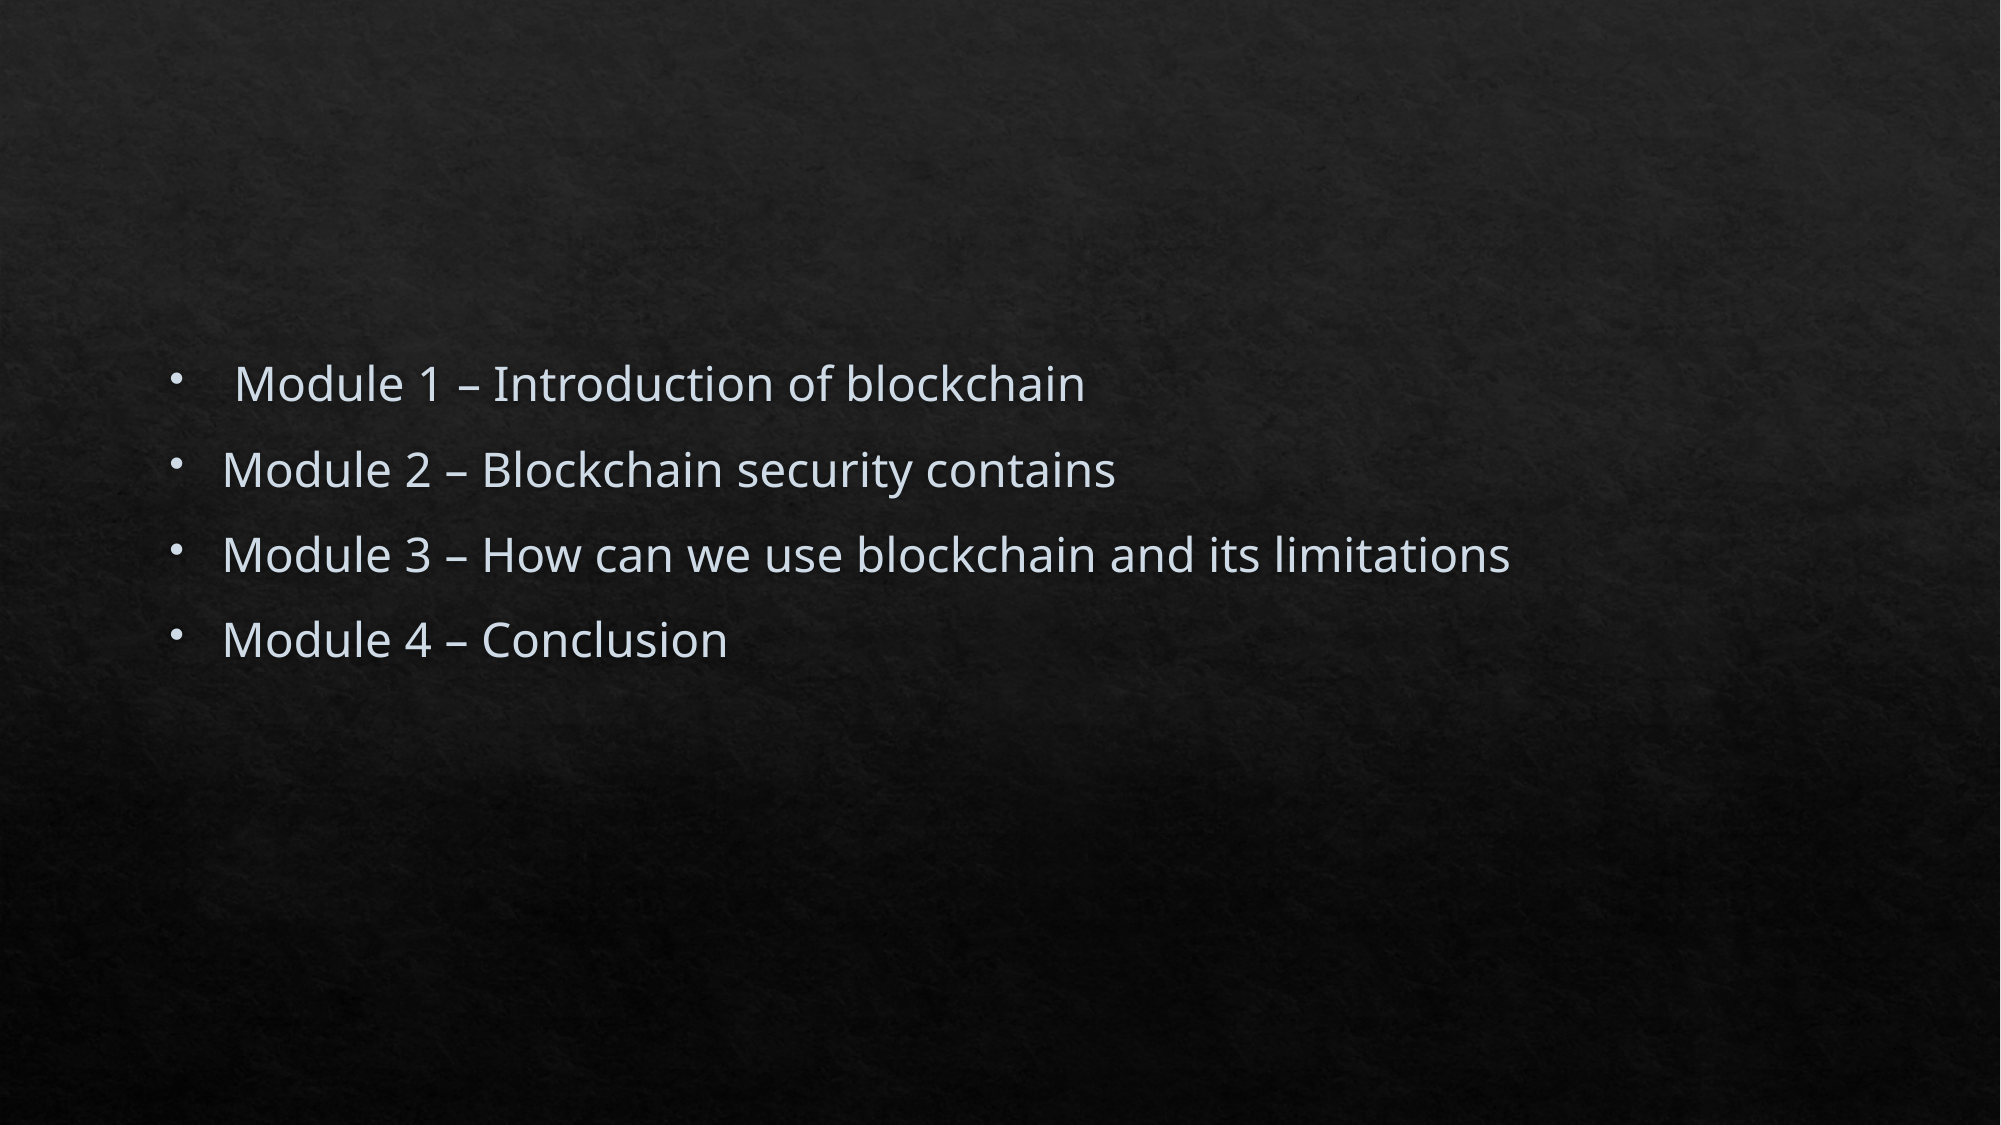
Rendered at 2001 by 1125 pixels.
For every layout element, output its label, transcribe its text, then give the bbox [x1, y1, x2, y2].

list Module 1 – Introduction of blockchain Module 2 – Blockchain security contains Module 3 – How can we use blockchain and its limitations Module 4 – Conclusion [149, 340, 1849, 950]
